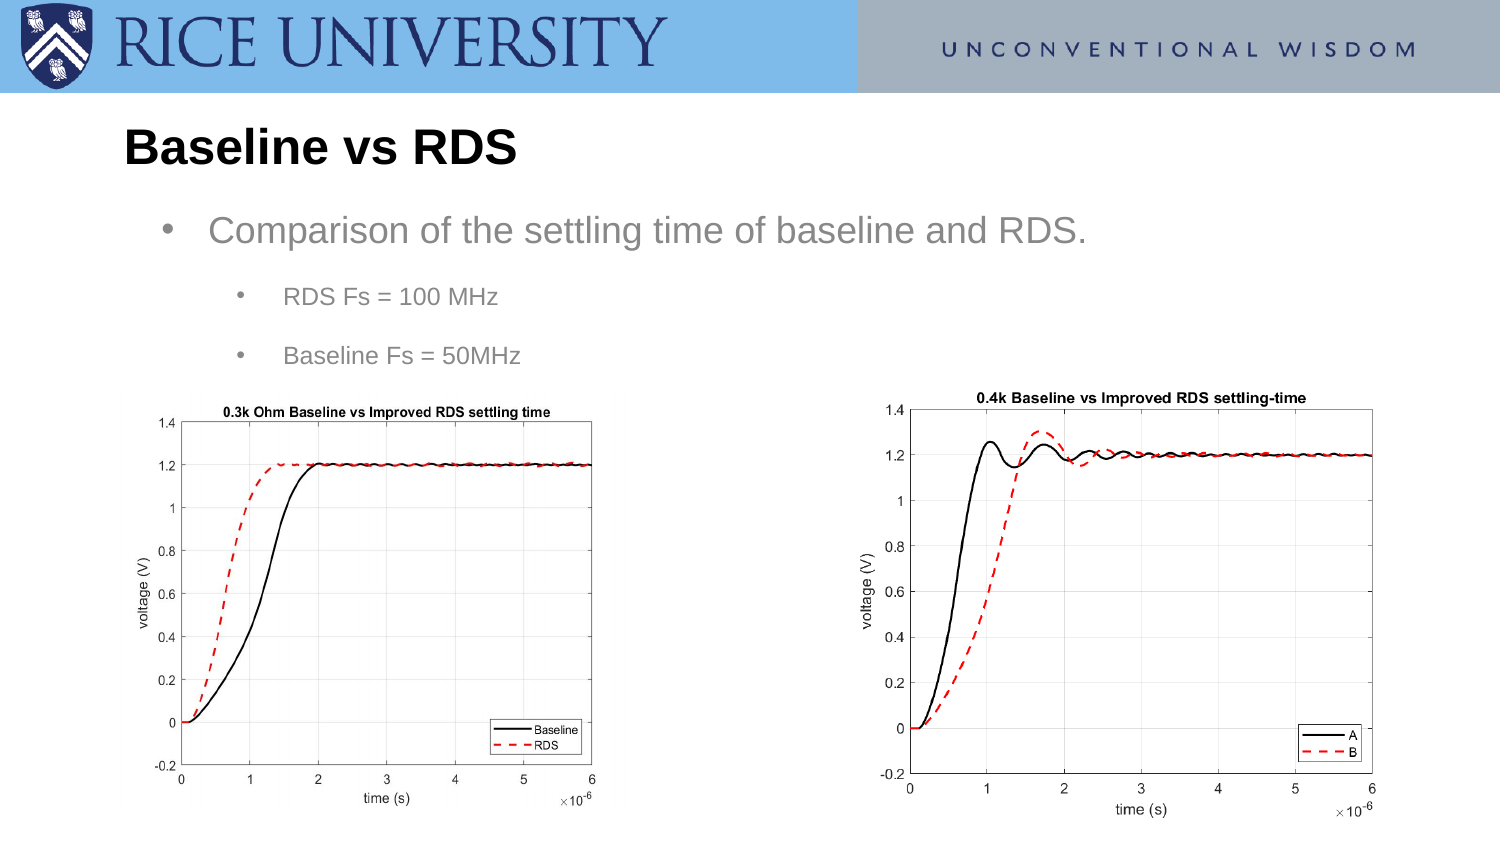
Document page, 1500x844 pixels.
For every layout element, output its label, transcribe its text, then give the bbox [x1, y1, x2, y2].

title Baseline vs RDS [112, 108, 1388, 193]
picture [0, 0, 1500, 844]
list Comparison of the settling time of baseline and RDS. RDS Fs = 100 MHz Baseline Fs = 50MHz [112, 193, 1388, 811]
